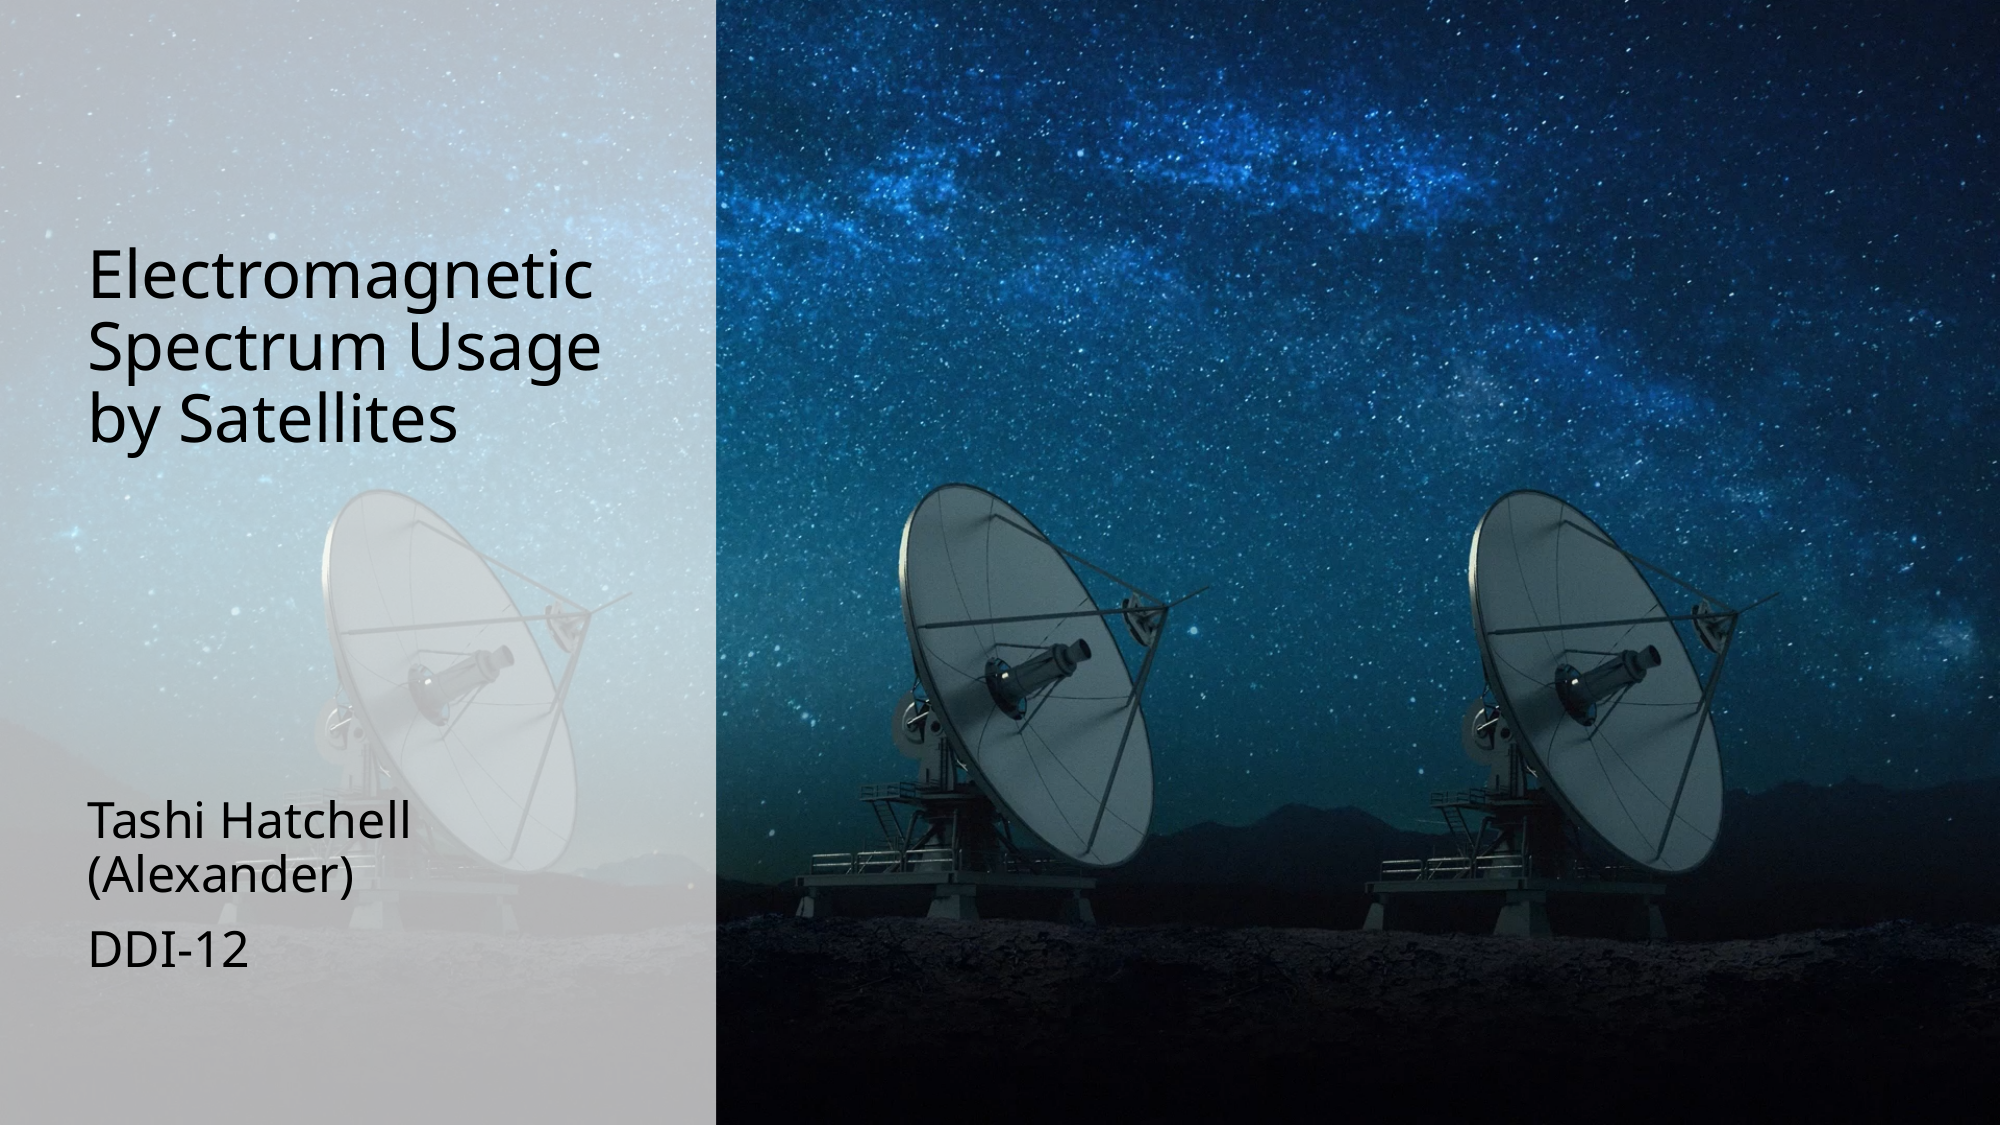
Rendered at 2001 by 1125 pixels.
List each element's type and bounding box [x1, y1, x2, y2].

text_box [0, 0, 2000, 1125]
